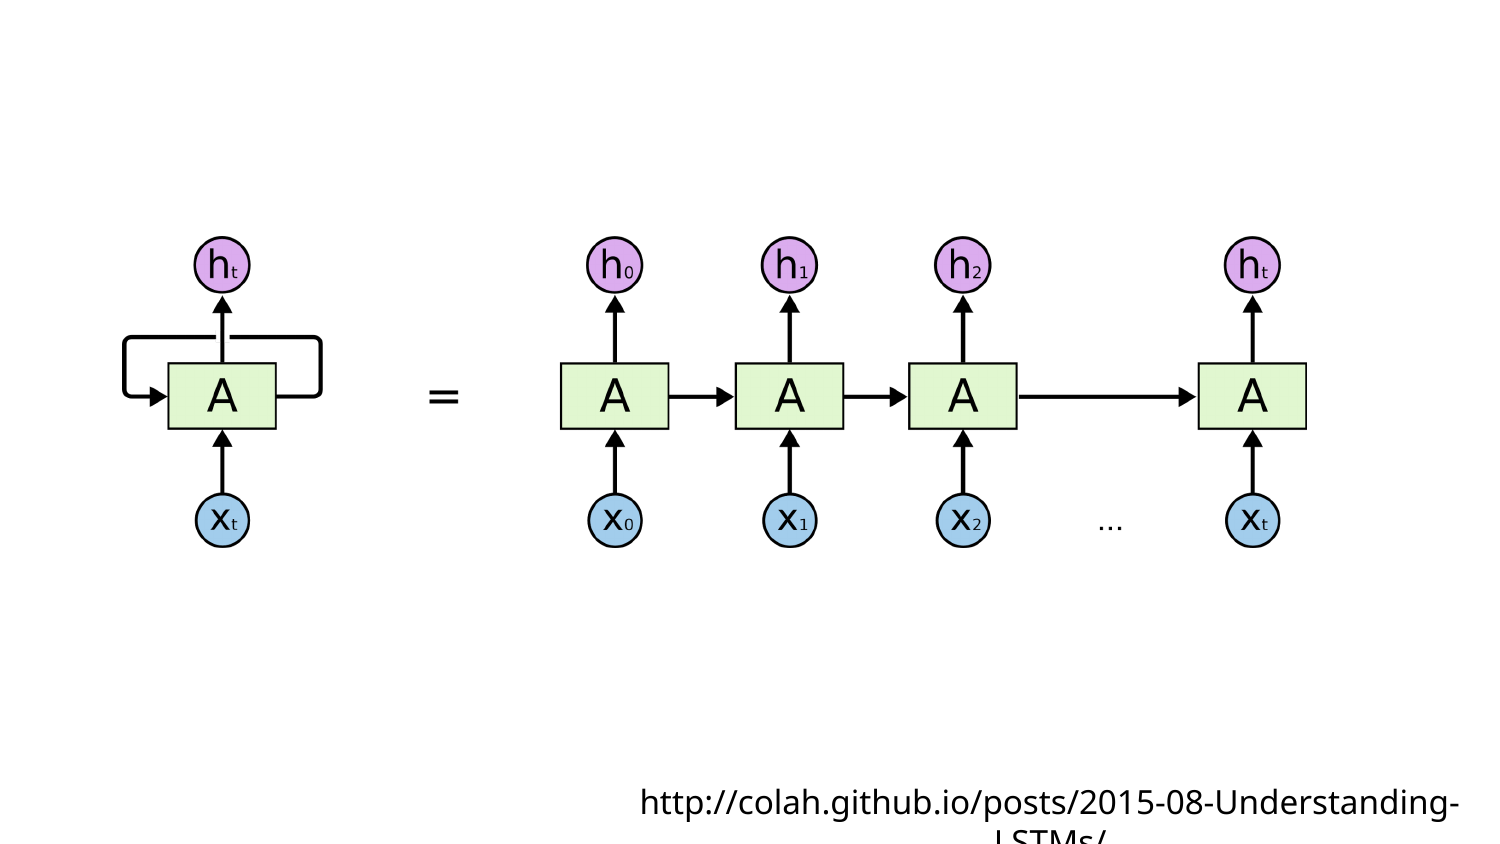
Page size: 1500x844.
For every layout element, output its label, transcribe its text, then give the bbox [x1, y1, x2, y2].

text_box http://colah.github.io/posts/2015-08-Understanding-LSTMs/ [610, 796, 1490, 844]
picture [121, 236, 1307, 548]
